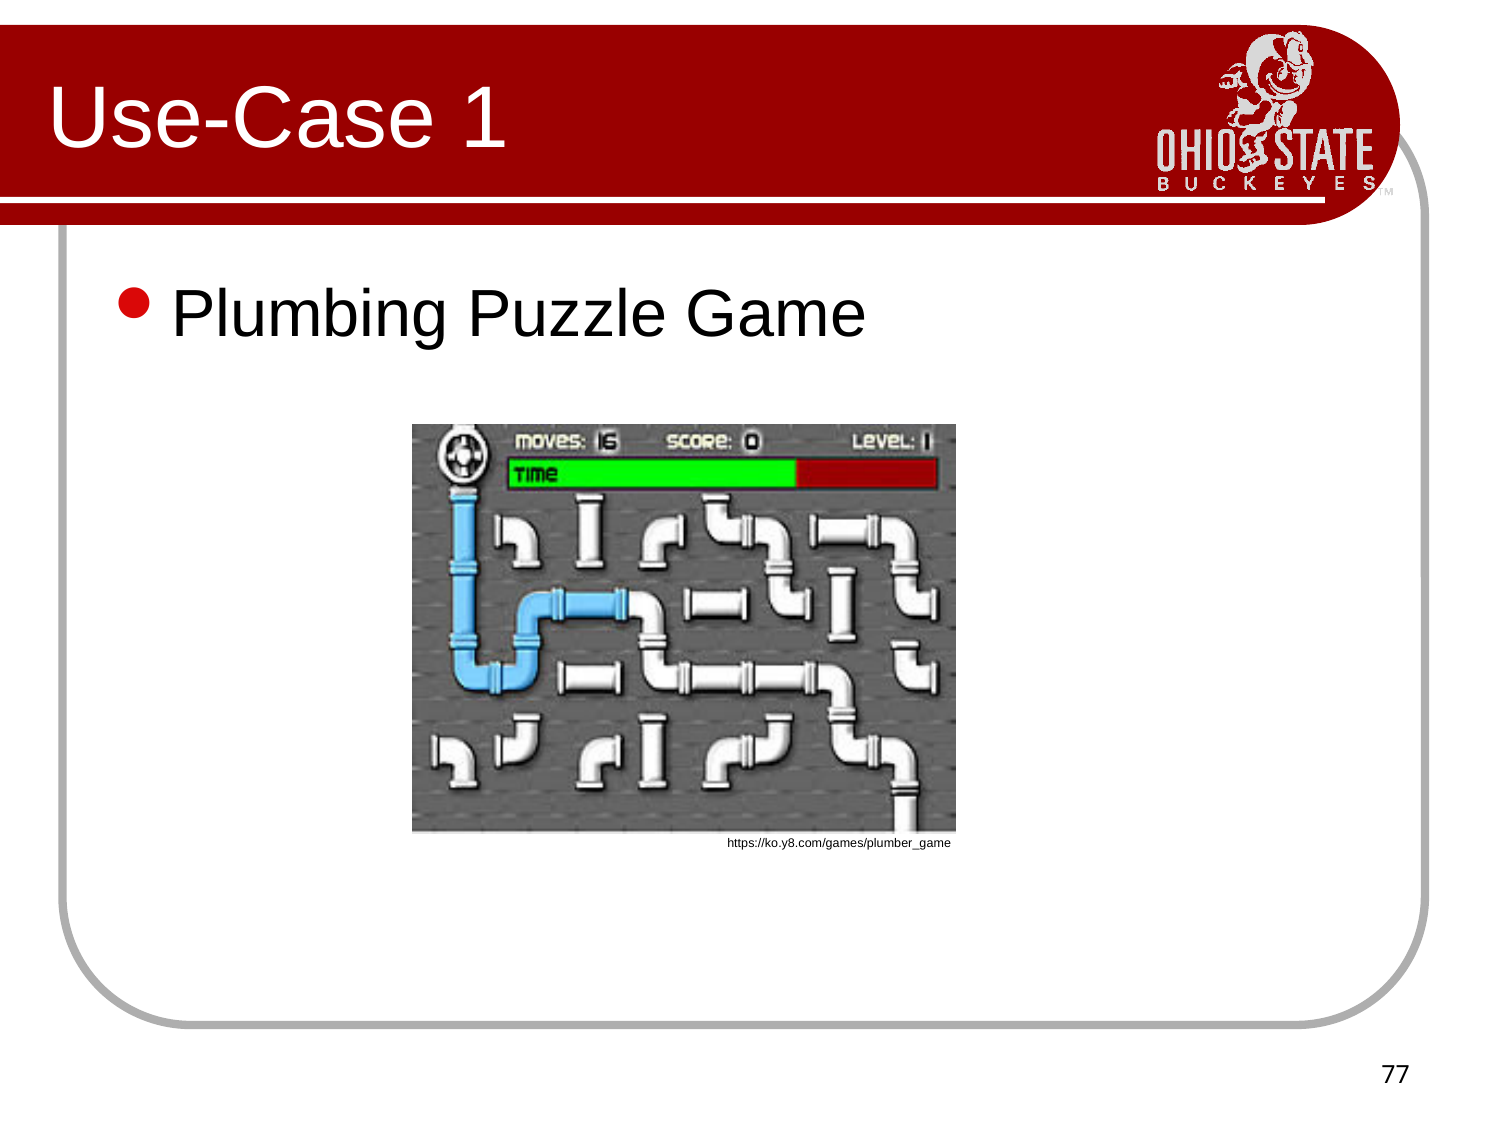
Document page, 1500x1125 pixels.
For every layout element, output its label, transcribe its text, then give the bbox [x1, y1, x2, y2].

slide_number 77 [1074, 1024, 1426, 1101]
list Plumbing Puzzle Game [99, 262, 1401, 988]
picture [412, 424, 956, 834]
title Use-Case 1 [31, 37, 1201, 188]
text_box https://ko.y8.com/games/plumber_game [712, 827, 968, 858]
